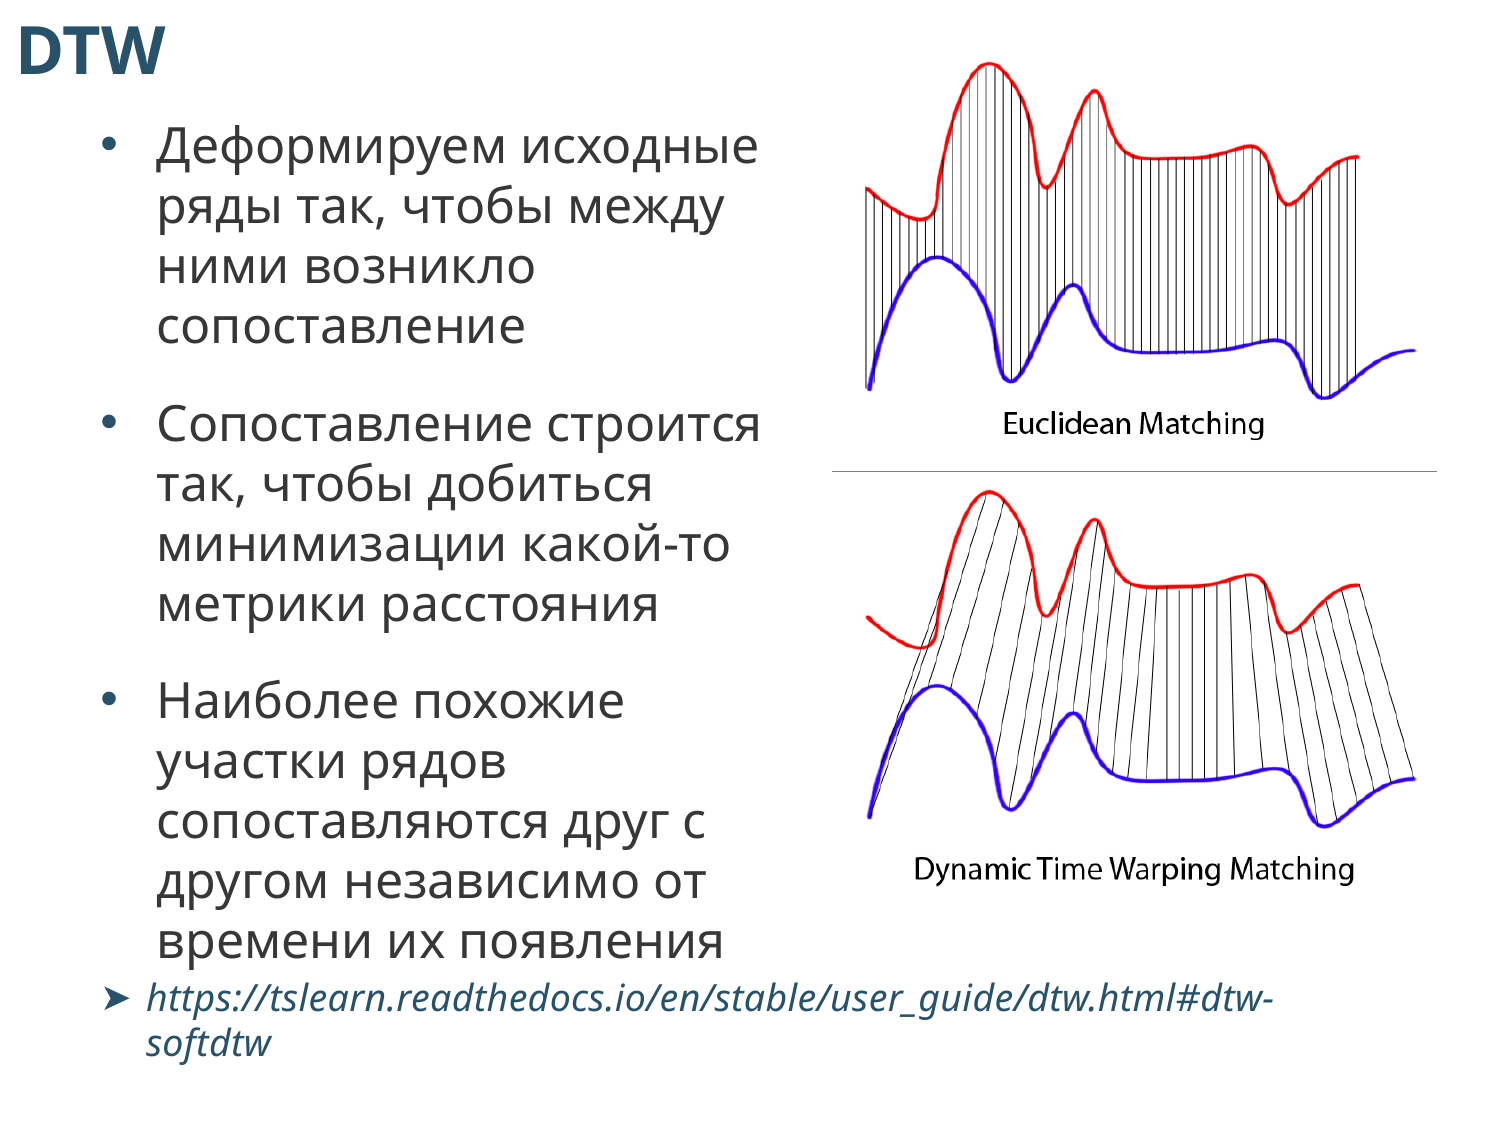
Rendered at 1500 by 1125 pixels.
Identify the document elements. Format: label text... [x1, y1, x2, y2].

text_box Деформируем исходные ряды так, чтобы между ними возникло сопоставление Сопоставление строится так, чтобы добиться минимизации какой-то метрики расстояния Наиболее похожие участки рядов сопоставляются друг с другом независимо от времени их появления [100, 113, 786, 810]
text_box https://tslearn.readthedocs.io/en/stable/user_guide/dtw.html#dtw-softdtw [100, 973, 1396, 1064]
picture [832, 47, 1437, 905]
text_box DTW [0, 0, 1500, 96]
